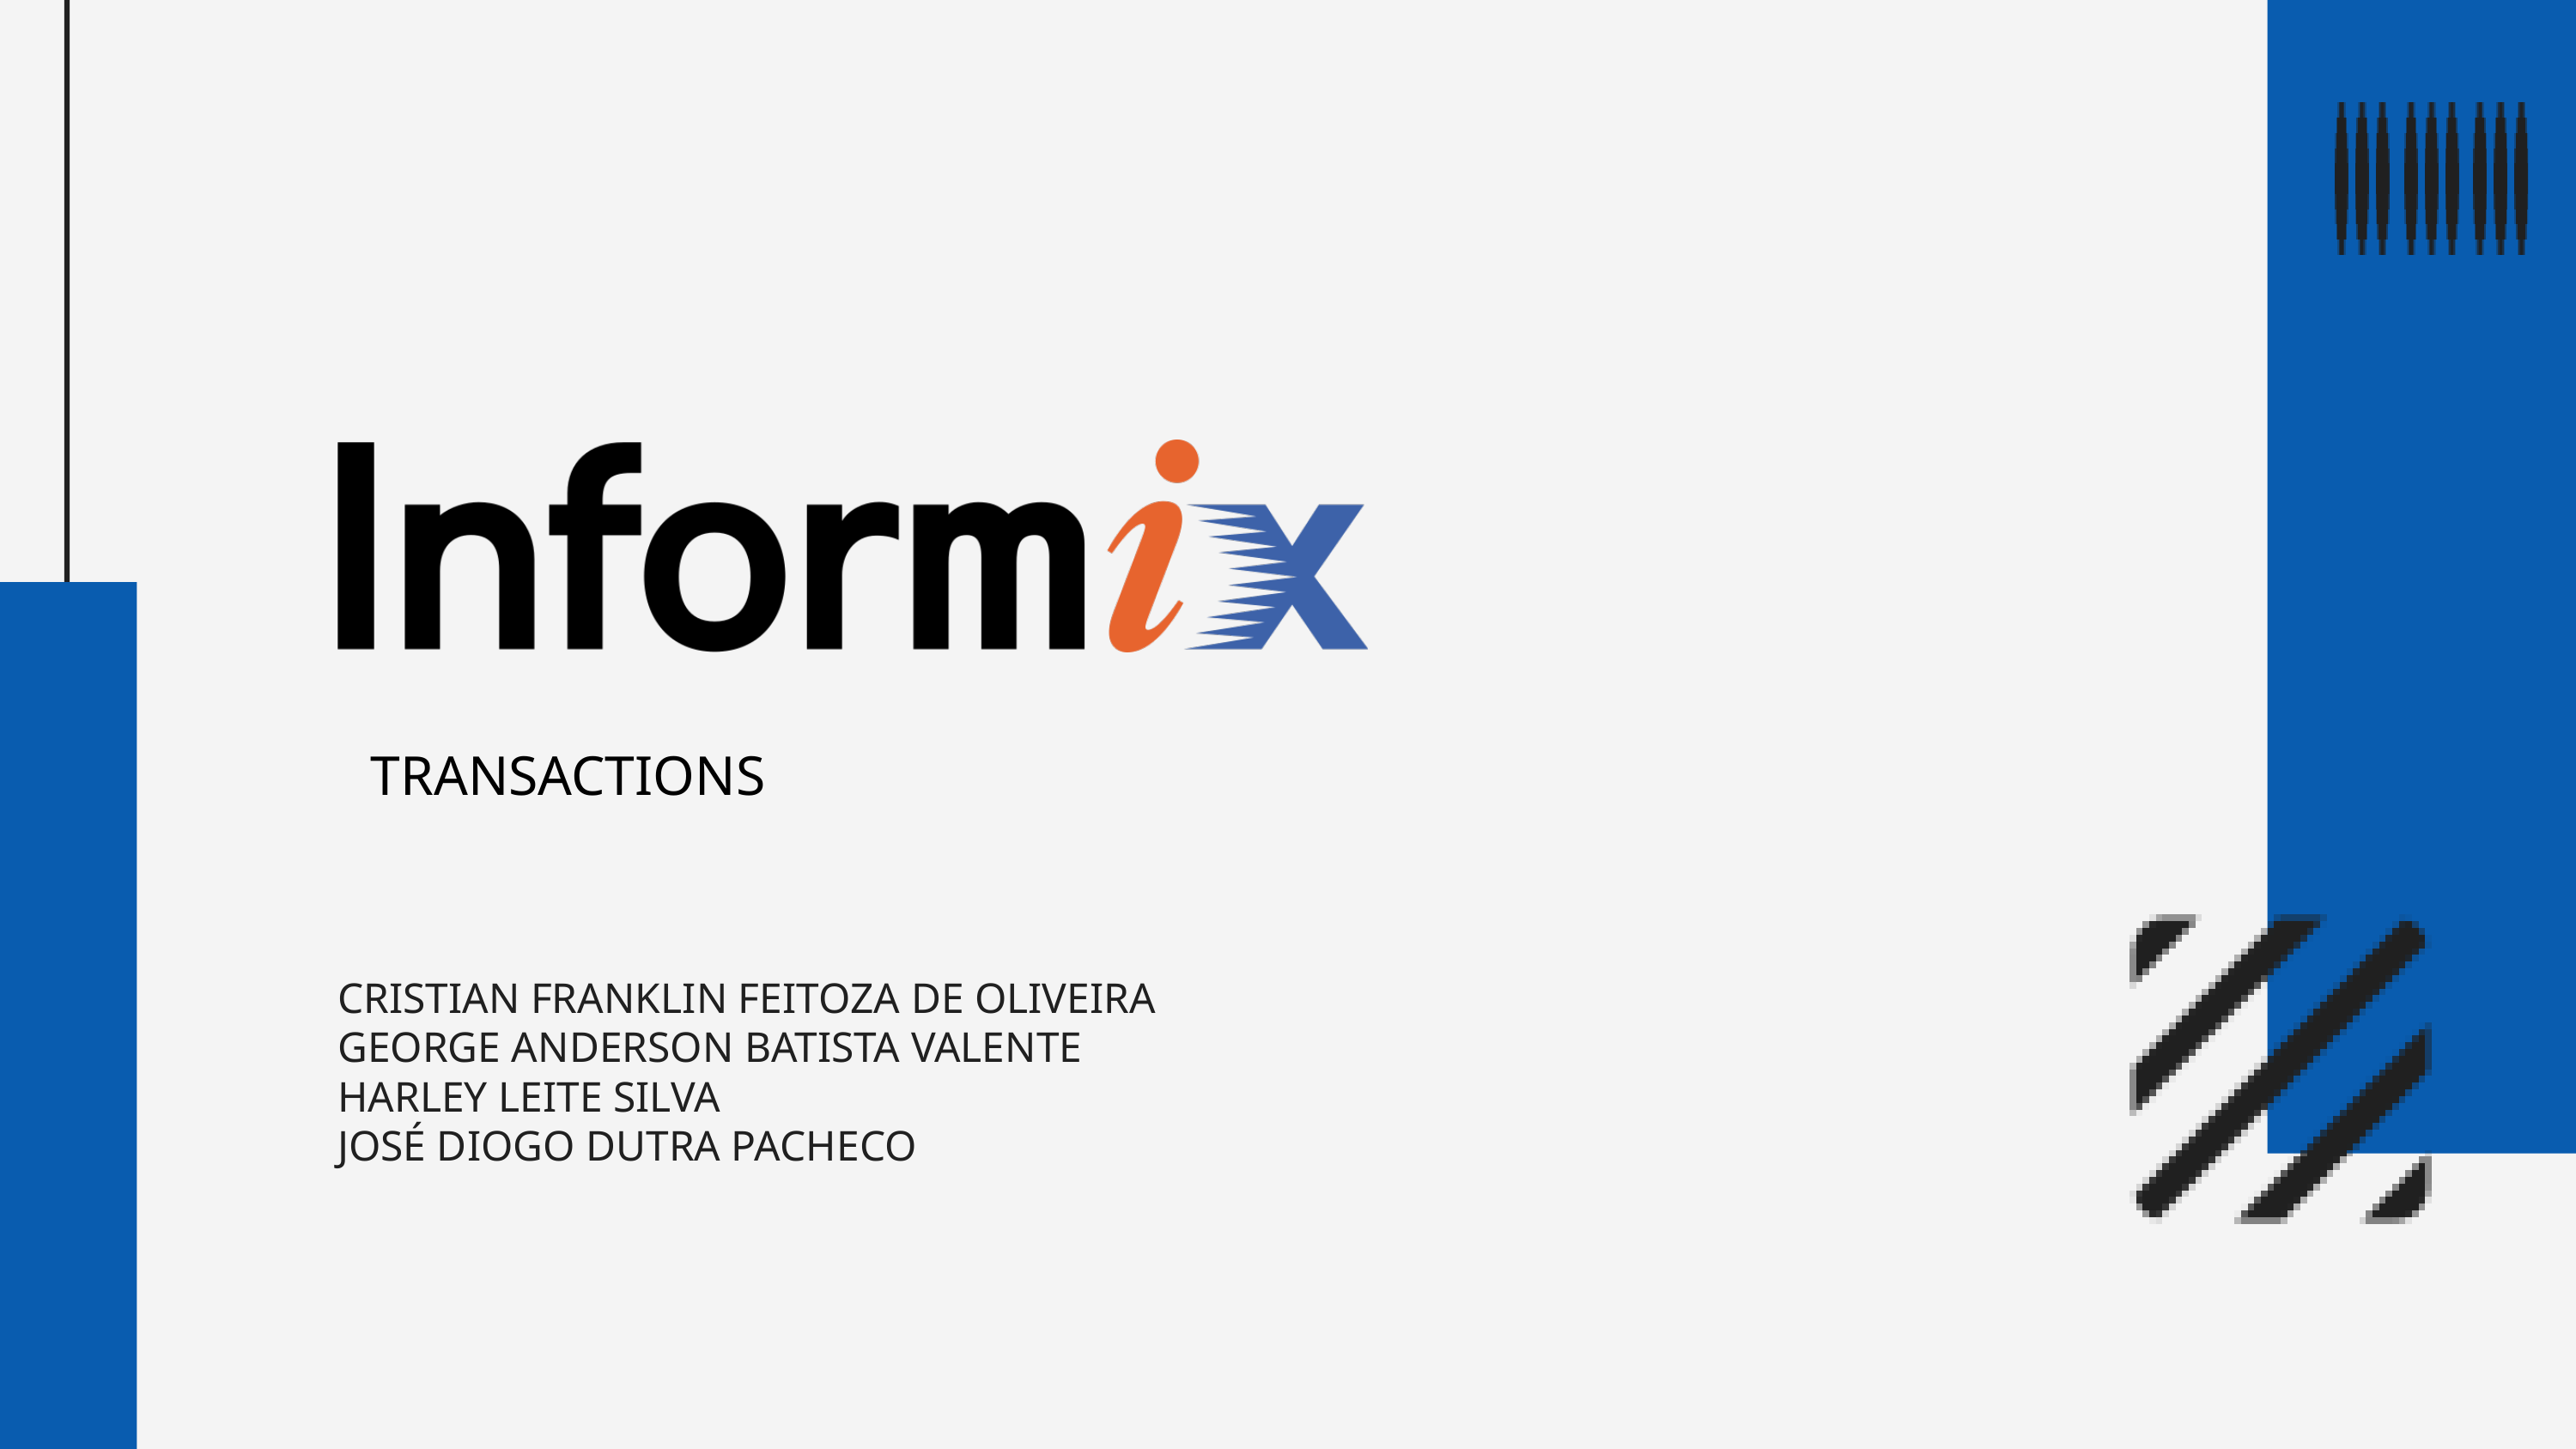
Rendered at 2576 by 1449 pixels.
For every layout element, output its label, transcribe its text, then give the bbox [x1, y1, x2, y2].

text_box CRISTIAN FRANKLIN FEITOZA DE OLIVEIRA GEORGE ANDERSON BATISTA VALENTE HARLEY LEITE SILVA JOSÉ DIOGO DUTRA PACHECO [337, 972, 1288, 1170]
text_box [337, 440, 1369, 652]
picture [2334, 88, 2339, 270]
picture [2523, 88, 2529, 270]
text_box TRANSACTIONS [337, 716, 799, 807]
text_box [2339, 81, 2523, 276]
text_box [2267, 0, 2576, 1154]
text_box [2084, 868, 2478, 1271]
text_box [64, 0, 70, 582]
text_box [0, 582, 137, 1449]
